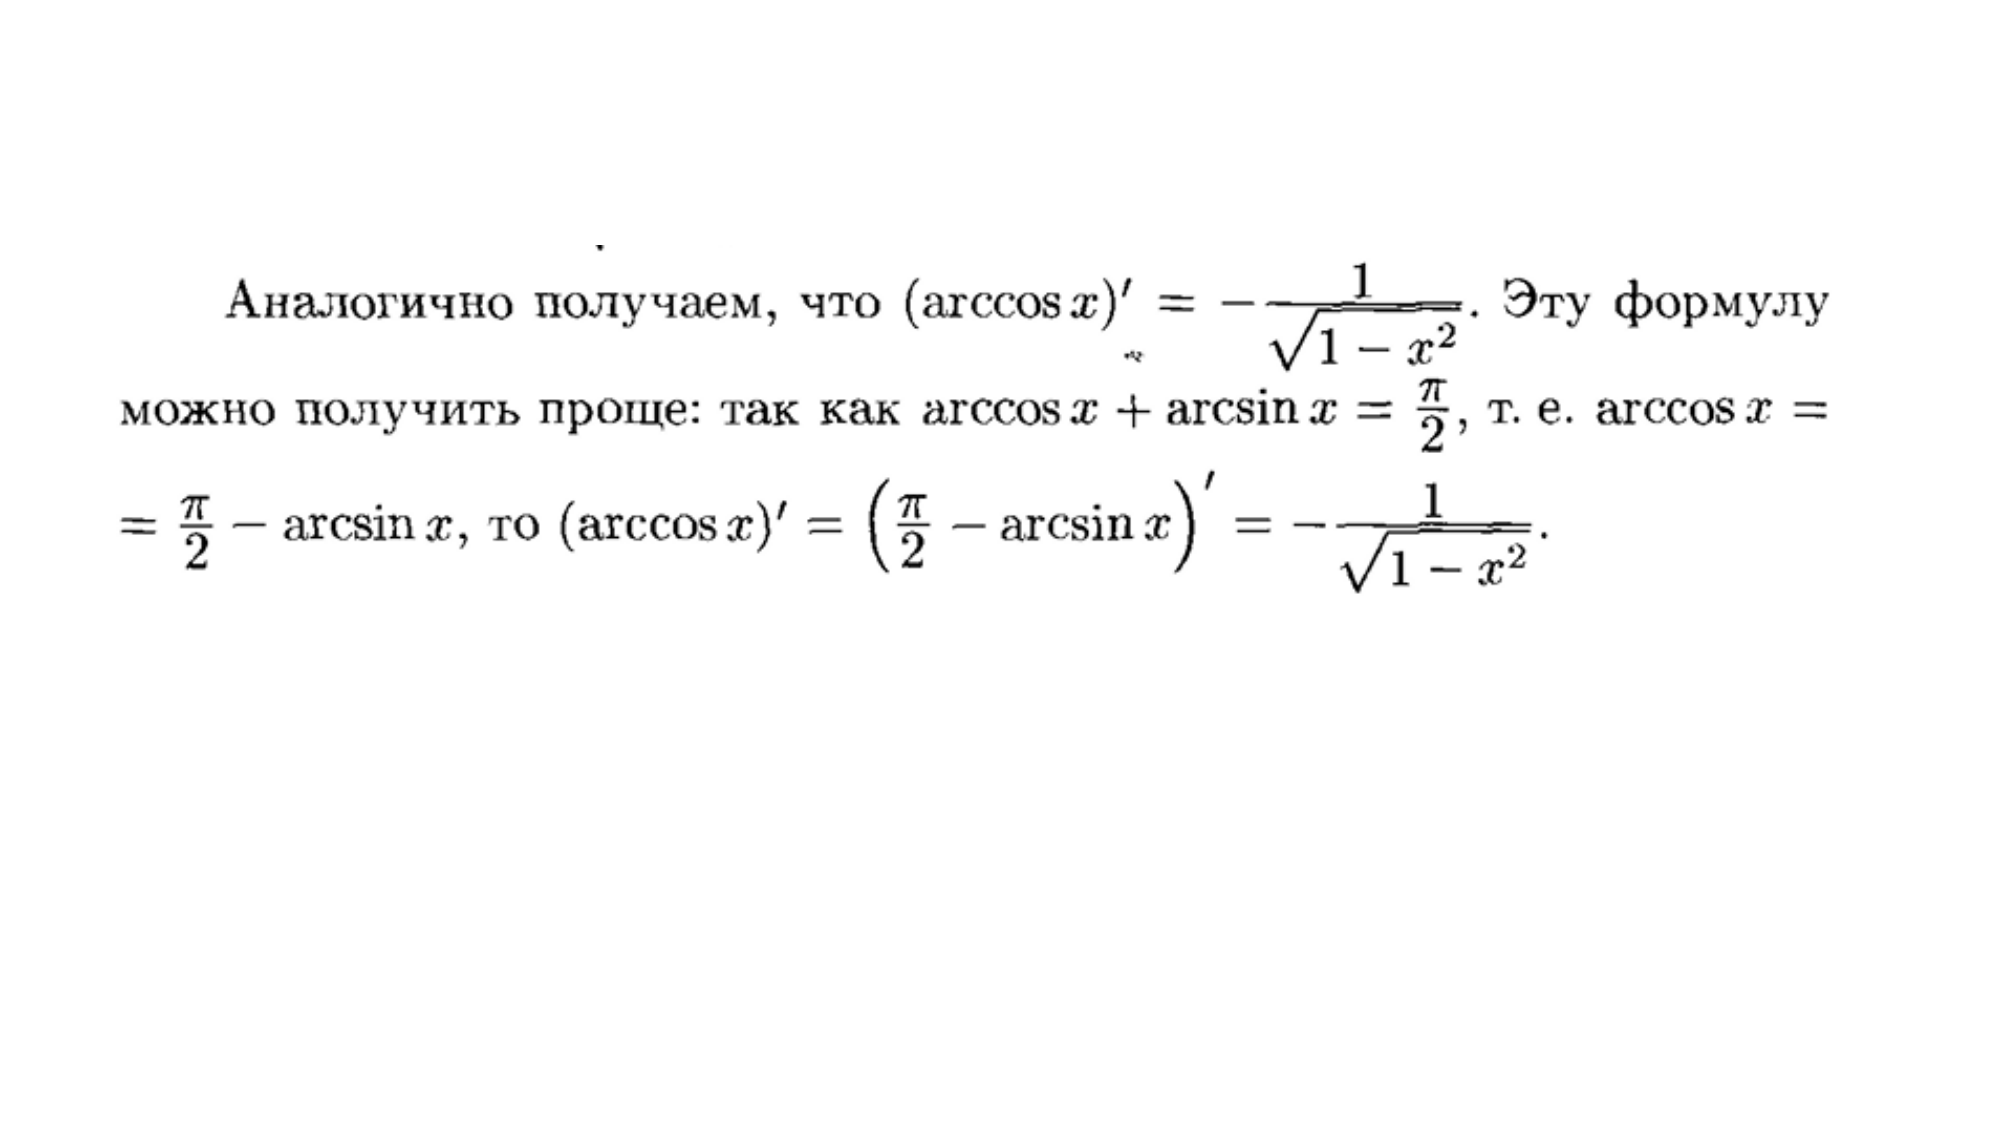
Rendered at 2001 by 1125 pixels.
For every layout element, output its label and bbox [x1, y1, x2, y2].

picture [94, 245, 1863, 600]
